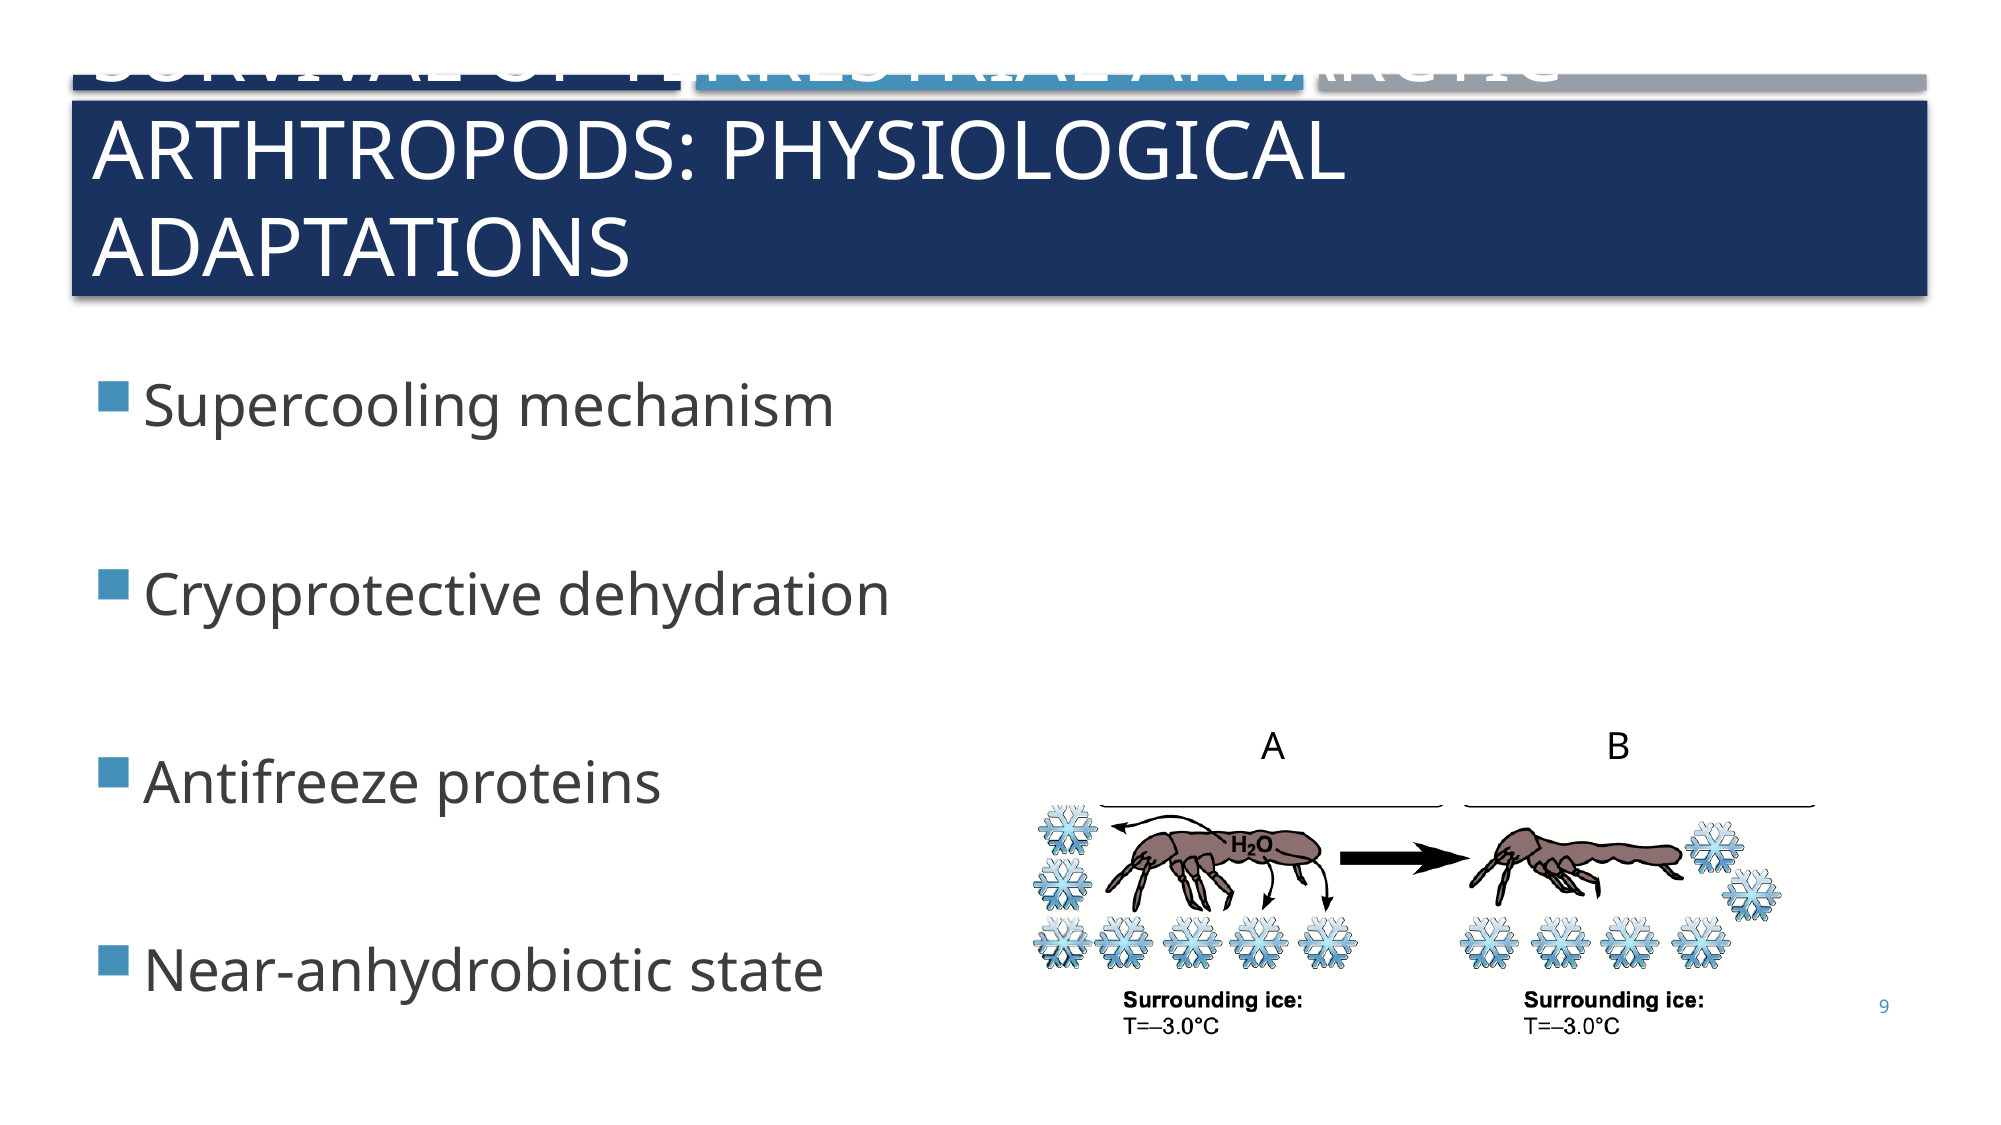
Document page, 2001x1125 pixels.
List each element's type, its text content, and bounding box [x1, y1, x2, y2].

title SURVIVAL OF TERRESTRIAL ANTARCTIC ARTHTROPODS: PHYSIOLOGICAL ADAPTATIONS [77, 134, 1888, 301]
slide_number 9 [1848, 977, 1905, 1037]
text_box A B [1246, 714, 2000, 774]
list Supercooling mechanism Cryoprotective dehydration Antifreeze proteins Near-anhydrobiotic state [77, 361, 1888, 1040]
picture [999, 804, 1843, 1041]
